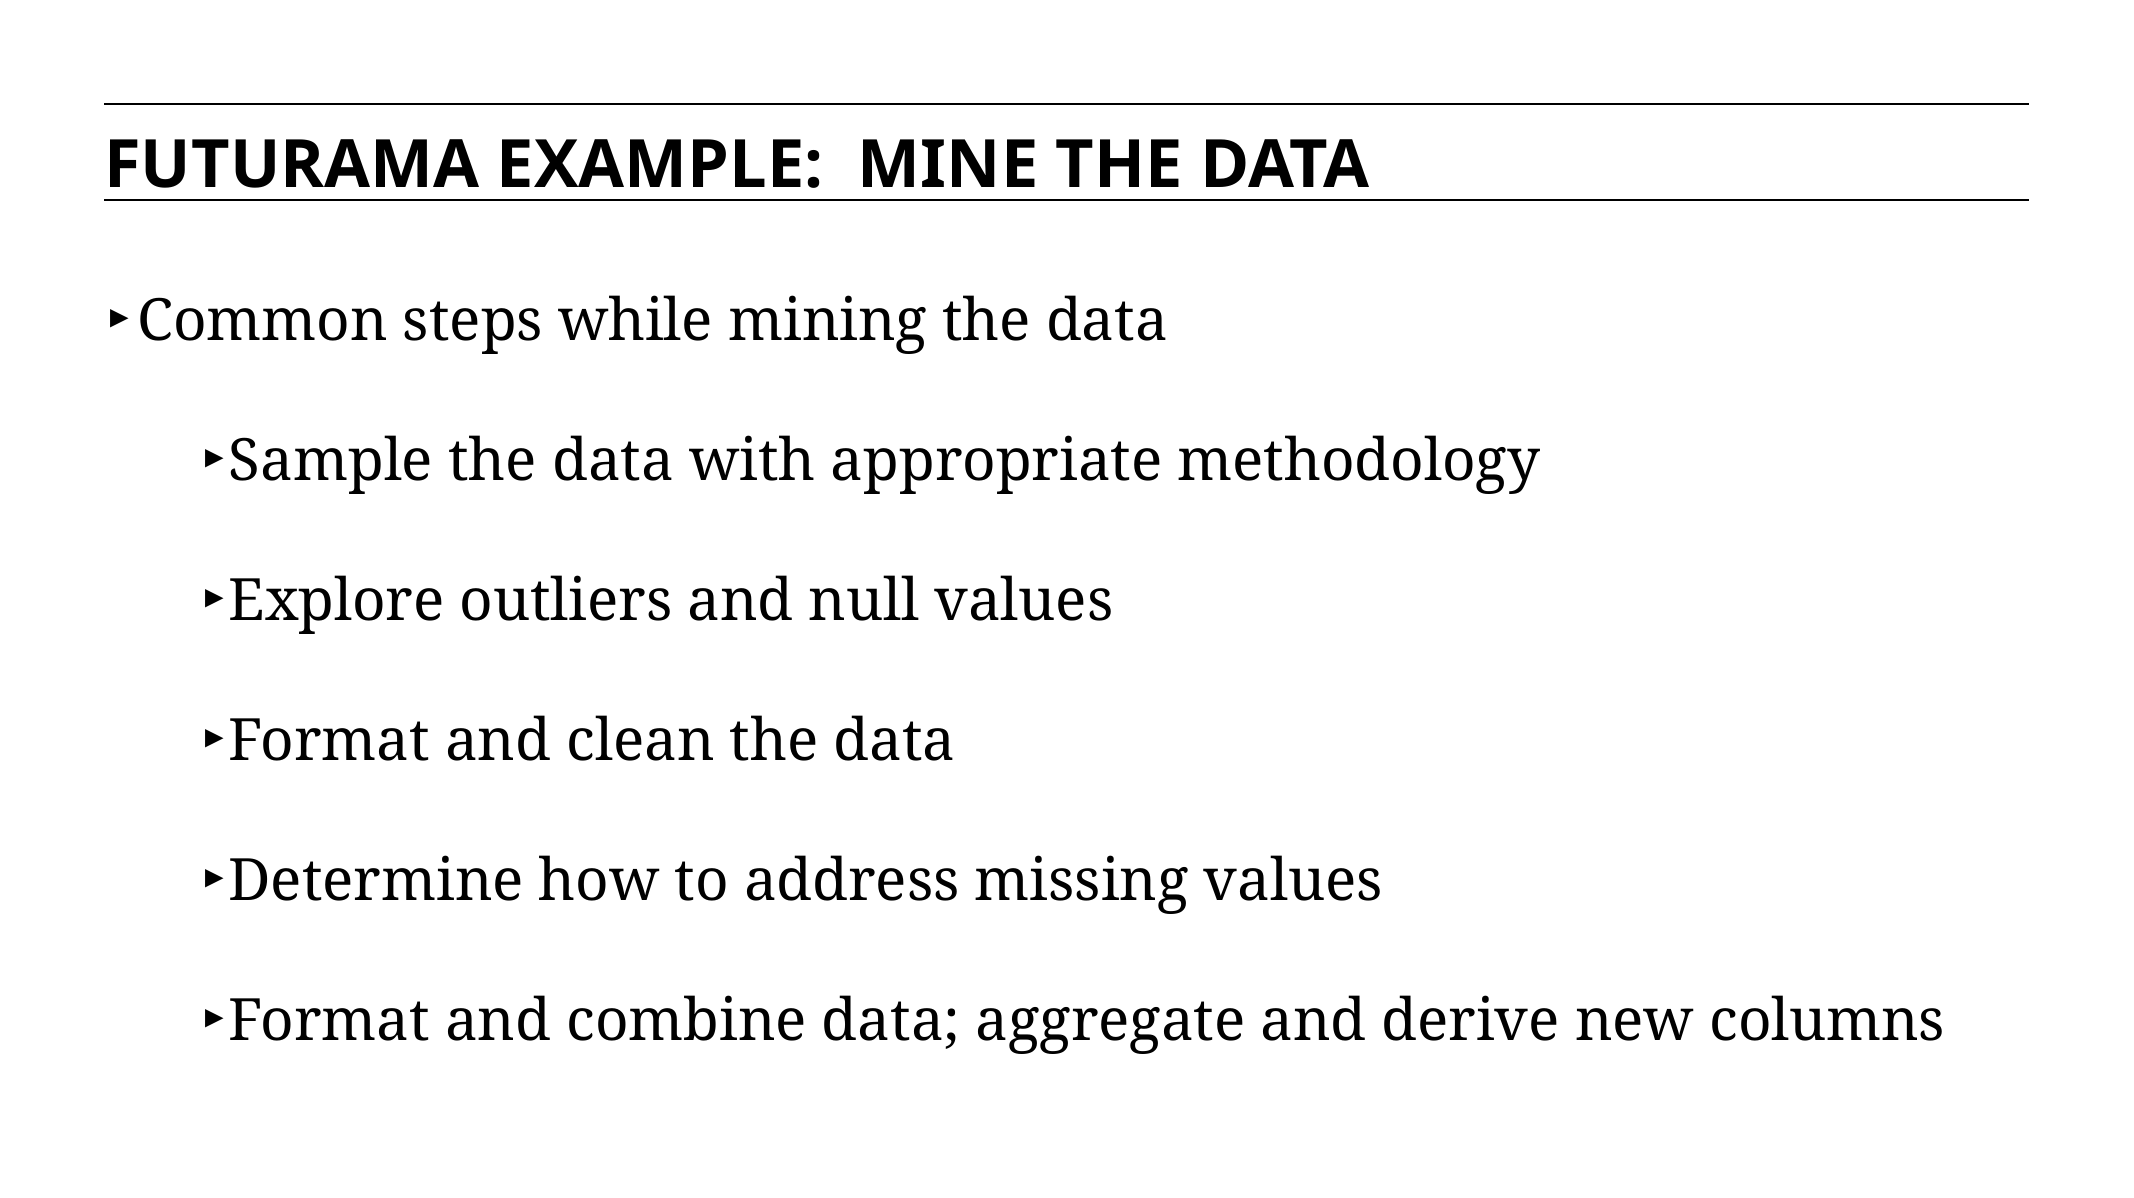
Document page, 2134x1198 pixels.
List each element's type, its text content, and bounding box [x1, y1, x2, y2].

list Common steps while mining the data Sample the data with appropriate methodology Explore outliers and null values Format and clean the data Determine how to address missing values Format and combine data; aggregate and derive new columns [104, 212, 2030, 837]
text_box FUTURAMA EXAMPLE: MINE THE DATA [104, 120, 1371, 192]
